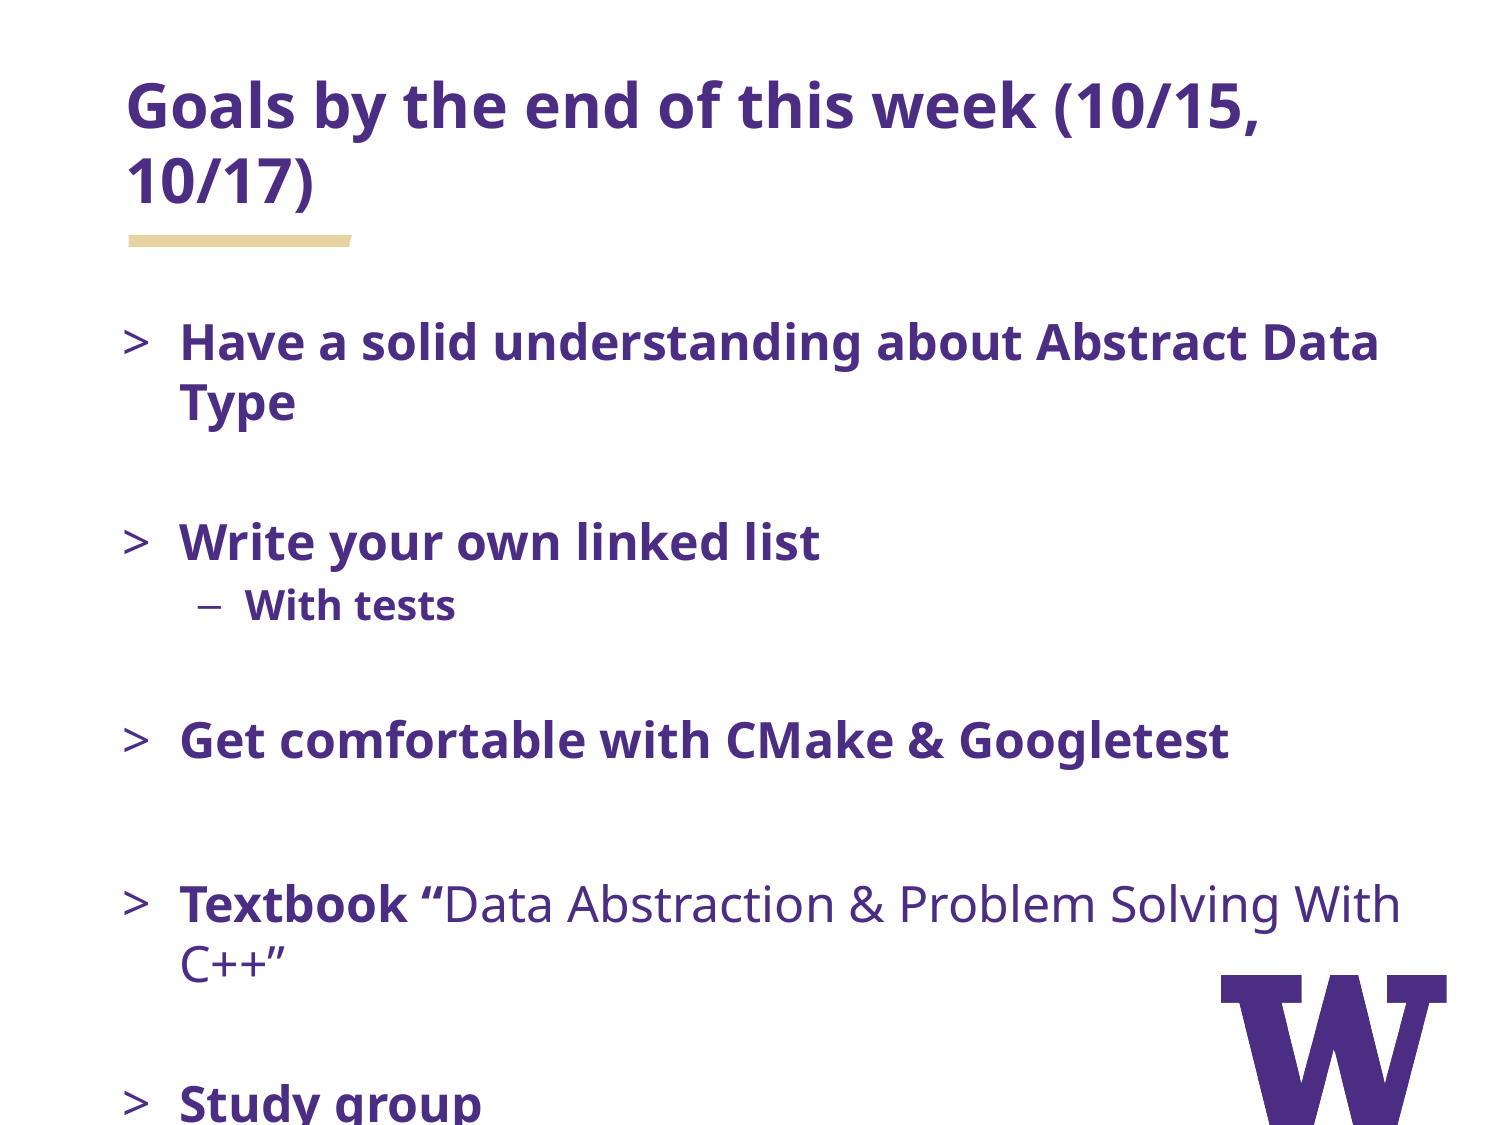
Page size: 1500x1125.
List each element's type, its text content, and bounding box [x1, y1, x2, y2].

picture [1221, 975, 1447, 1125]
title Goals by the end of this week (10/15, 10/17) [110, 60, 1453, 224]
list Have a solid understanding about Abstract Data Type Write your own linked list With tests Get comfortable with CMake & Googletest Textbook “Data Abstraction & Problem Solving With C++” Study group [108, 233, 1453, 892]
